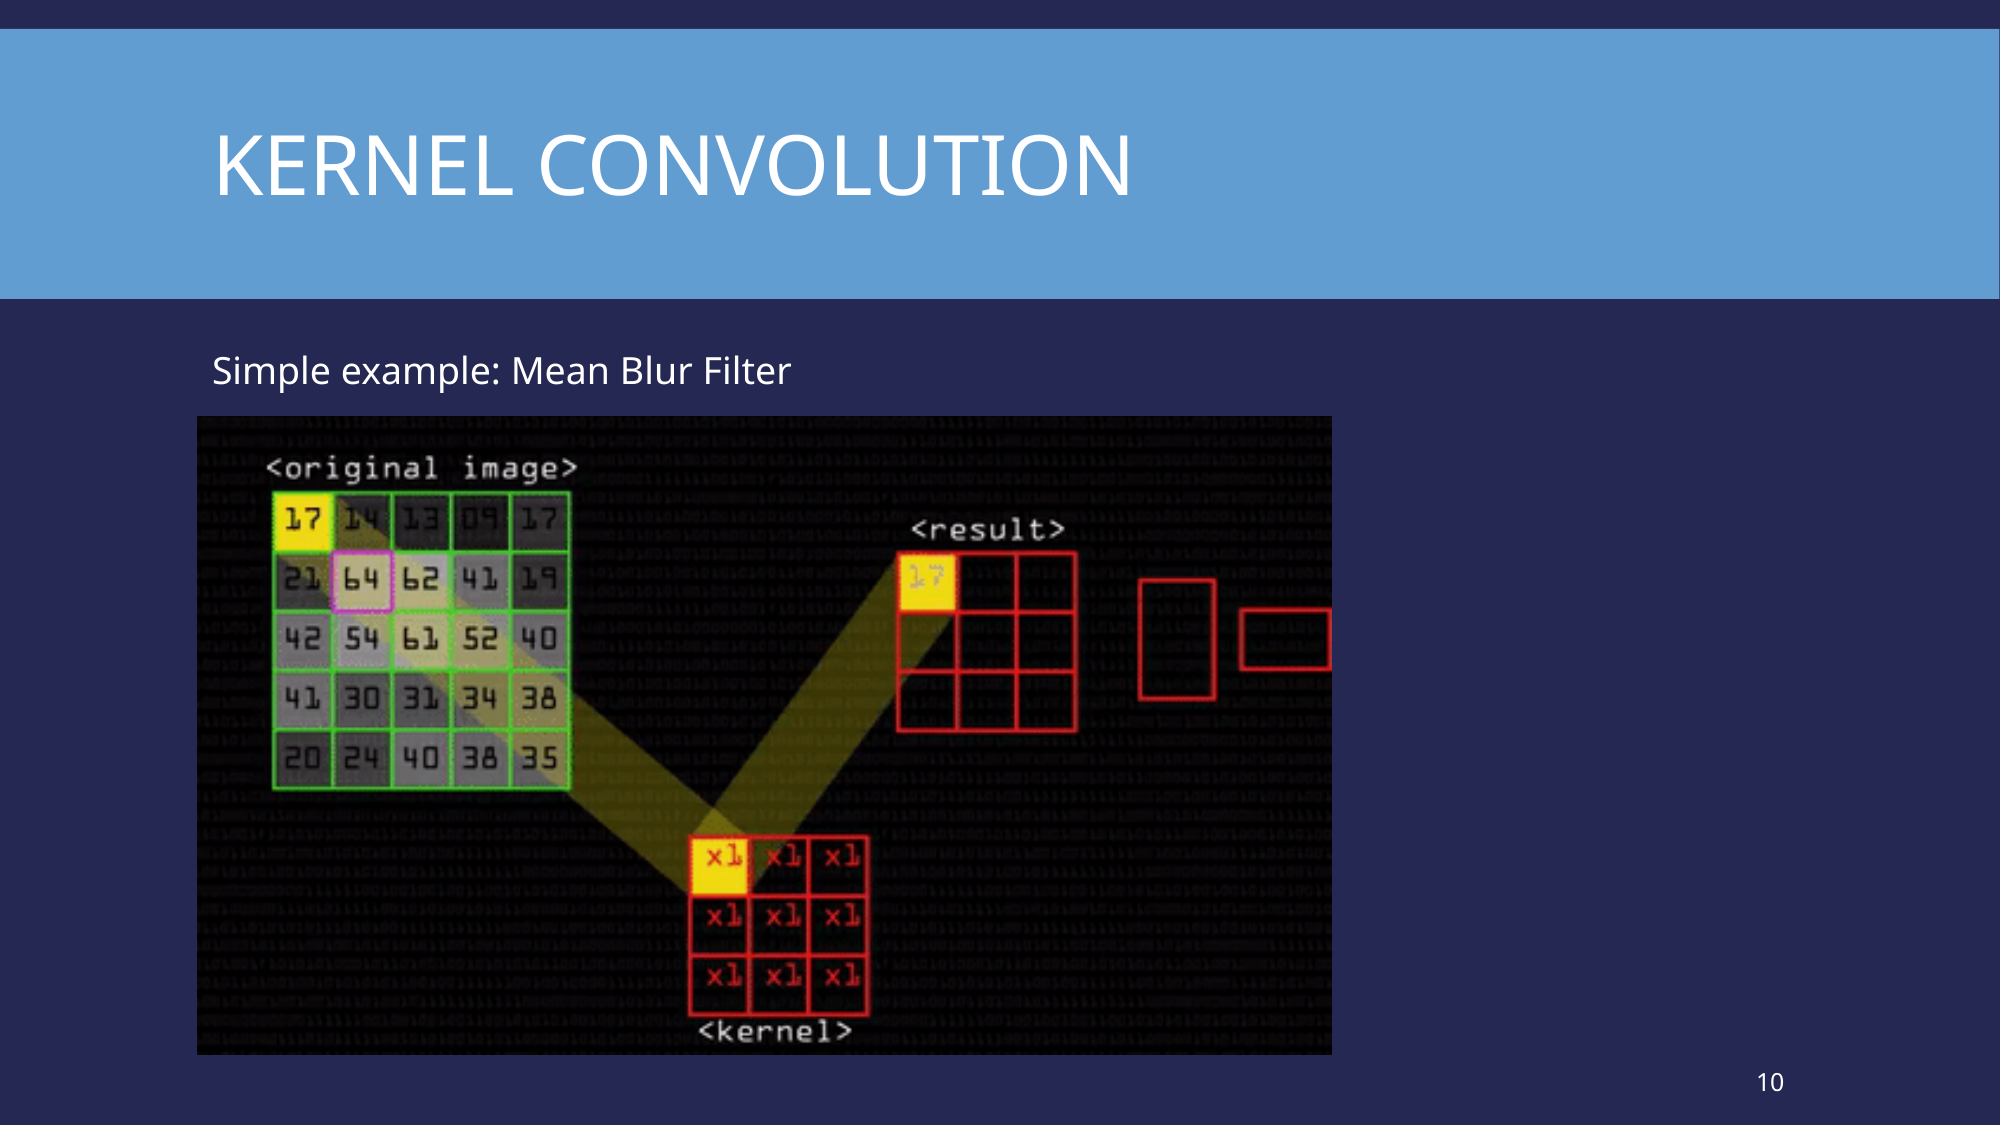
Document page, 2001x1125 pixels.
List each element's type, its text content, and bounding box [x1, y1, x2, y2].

text_box Simple example: Mean Blur Filter [197, 339, 1736, 399]
title Kernel Convolution [197, 46, 1803, 295]
slide_number 10 [1748, 1053, 1904, 1114]
picture [196, 416, 1332, 1055]
